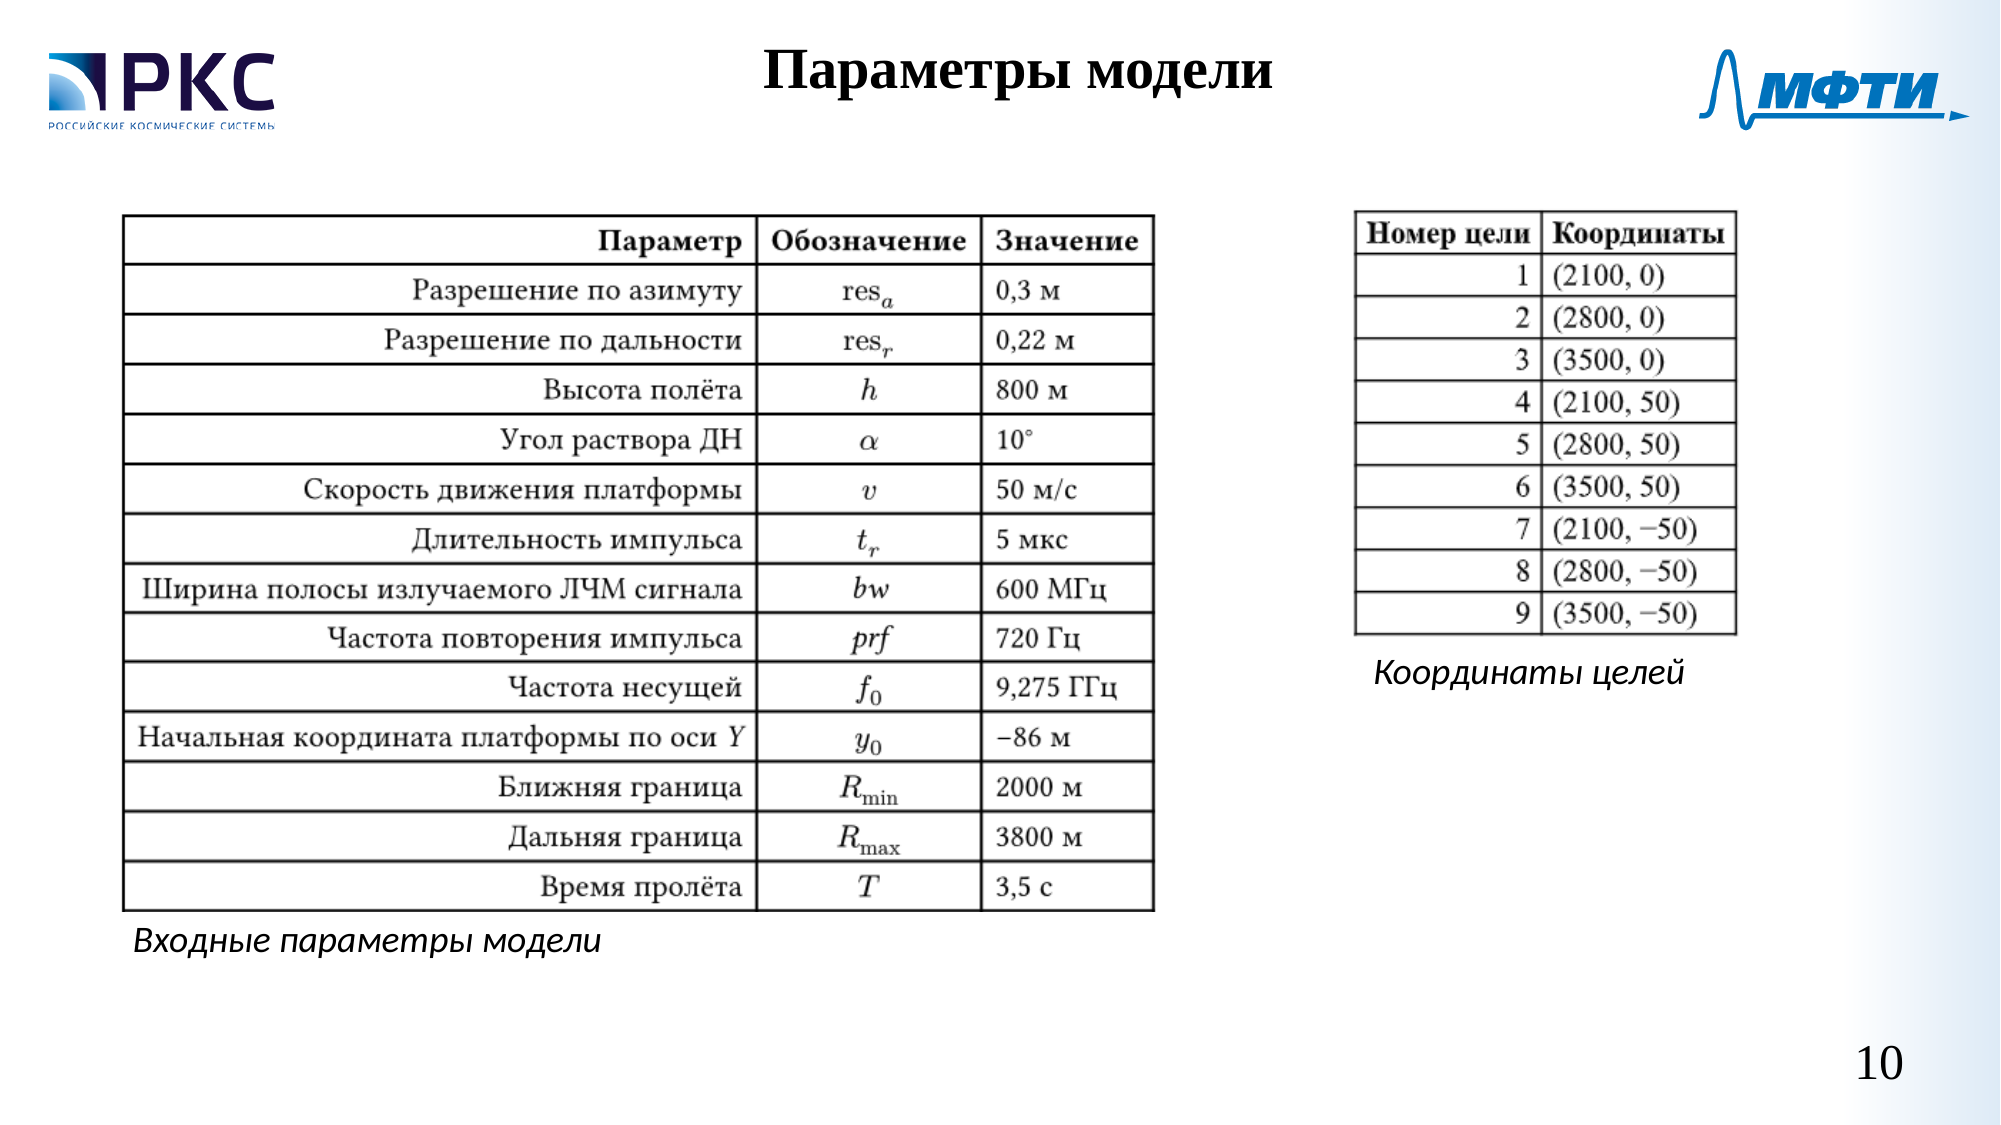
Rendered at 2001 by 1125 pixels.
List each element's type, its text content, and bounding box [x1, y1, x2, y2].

picture [98, 206, 1211, 912]
text_box Координаты целей [1358, 639, 1784, 691]
text_box 1 [1839, 1022, 2000, 1098]
picture [1351, 0, 2000, 638]
text_box Входные параметры модели [118, 912, 797, 959]
picture [47, 51, 275, 130]
text_box Параметры модели [437, 22, 1601, 159]
